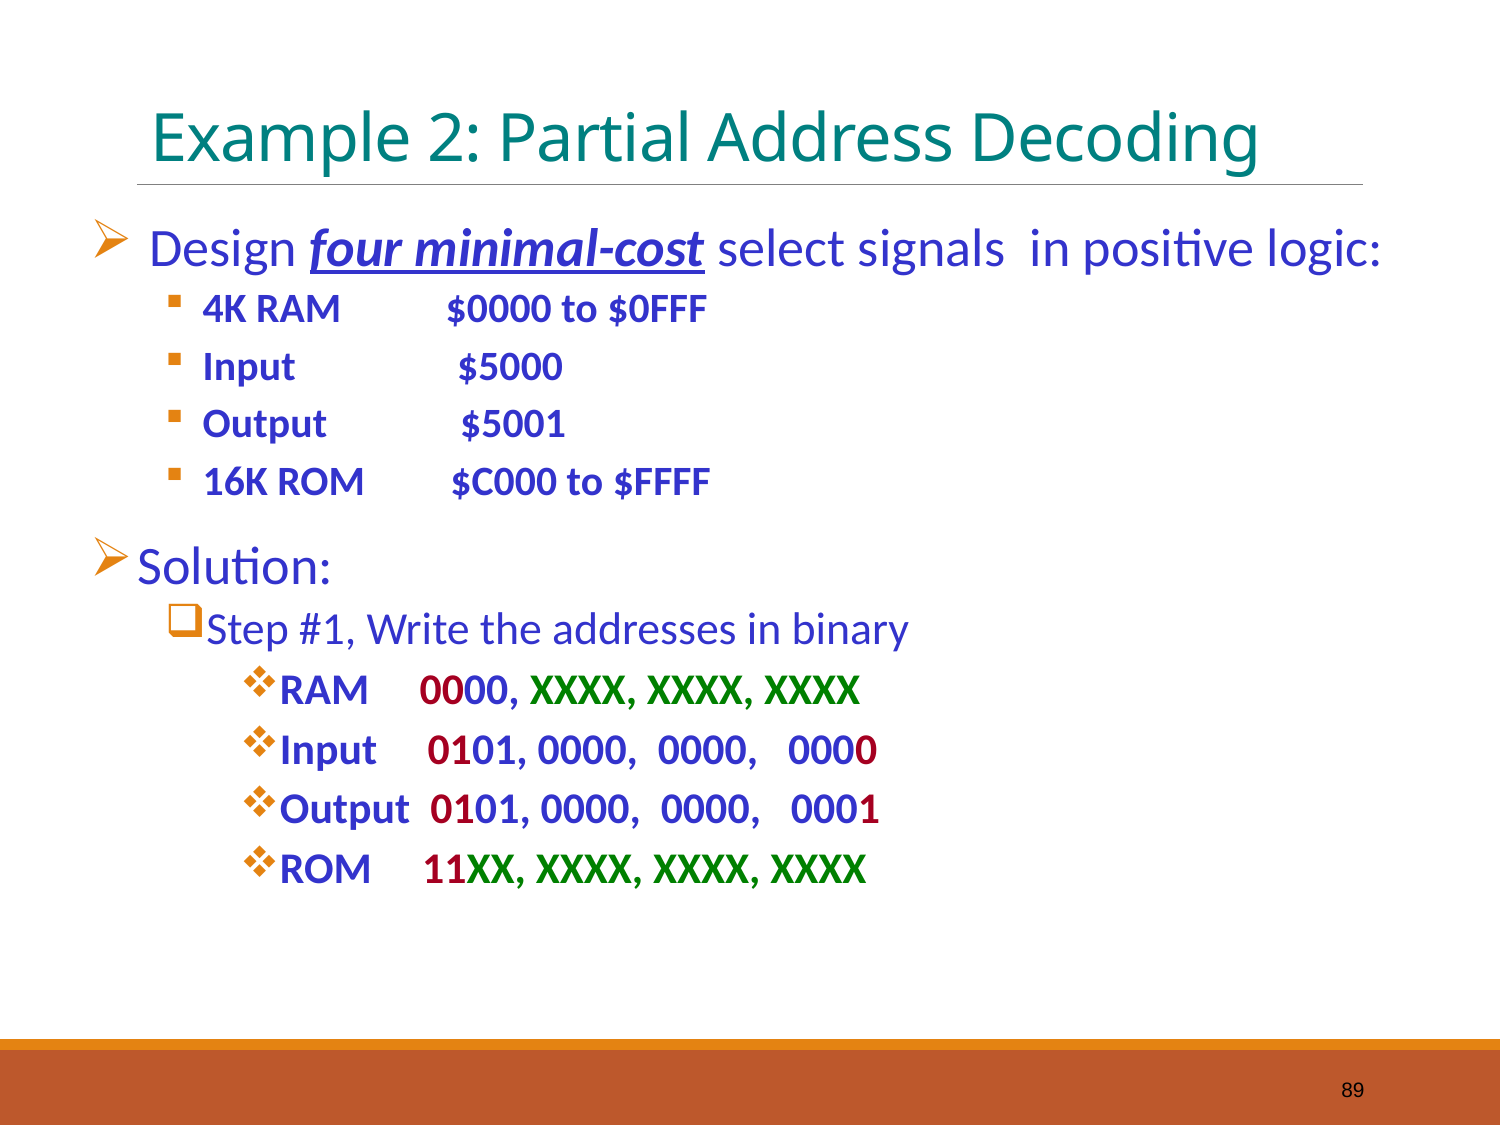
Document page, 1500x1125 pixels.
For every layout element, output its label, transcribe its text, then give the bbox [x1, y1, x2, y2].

slide_number 89 [1218, 1059, 1380, 1120]
list Design four minimal-cost select signals in positive logic: 4K RAM $0000 to $0FFF Input $5000 Output $5001 16K ROM $C000 to $FFFF Solution: Step #1, Write the addresses in binary RAM 0000, XXXX, XXXX, XXXX Input 0101, 0000, 0000, 0000 Output 0101, 0000, 0000, 0001 ROM 11XX, XXXX, XXXX, XXXX [75, 212, 1463, 1000]
title Example 2: Partial Address Decoding [135, 47, 1373, 184]
